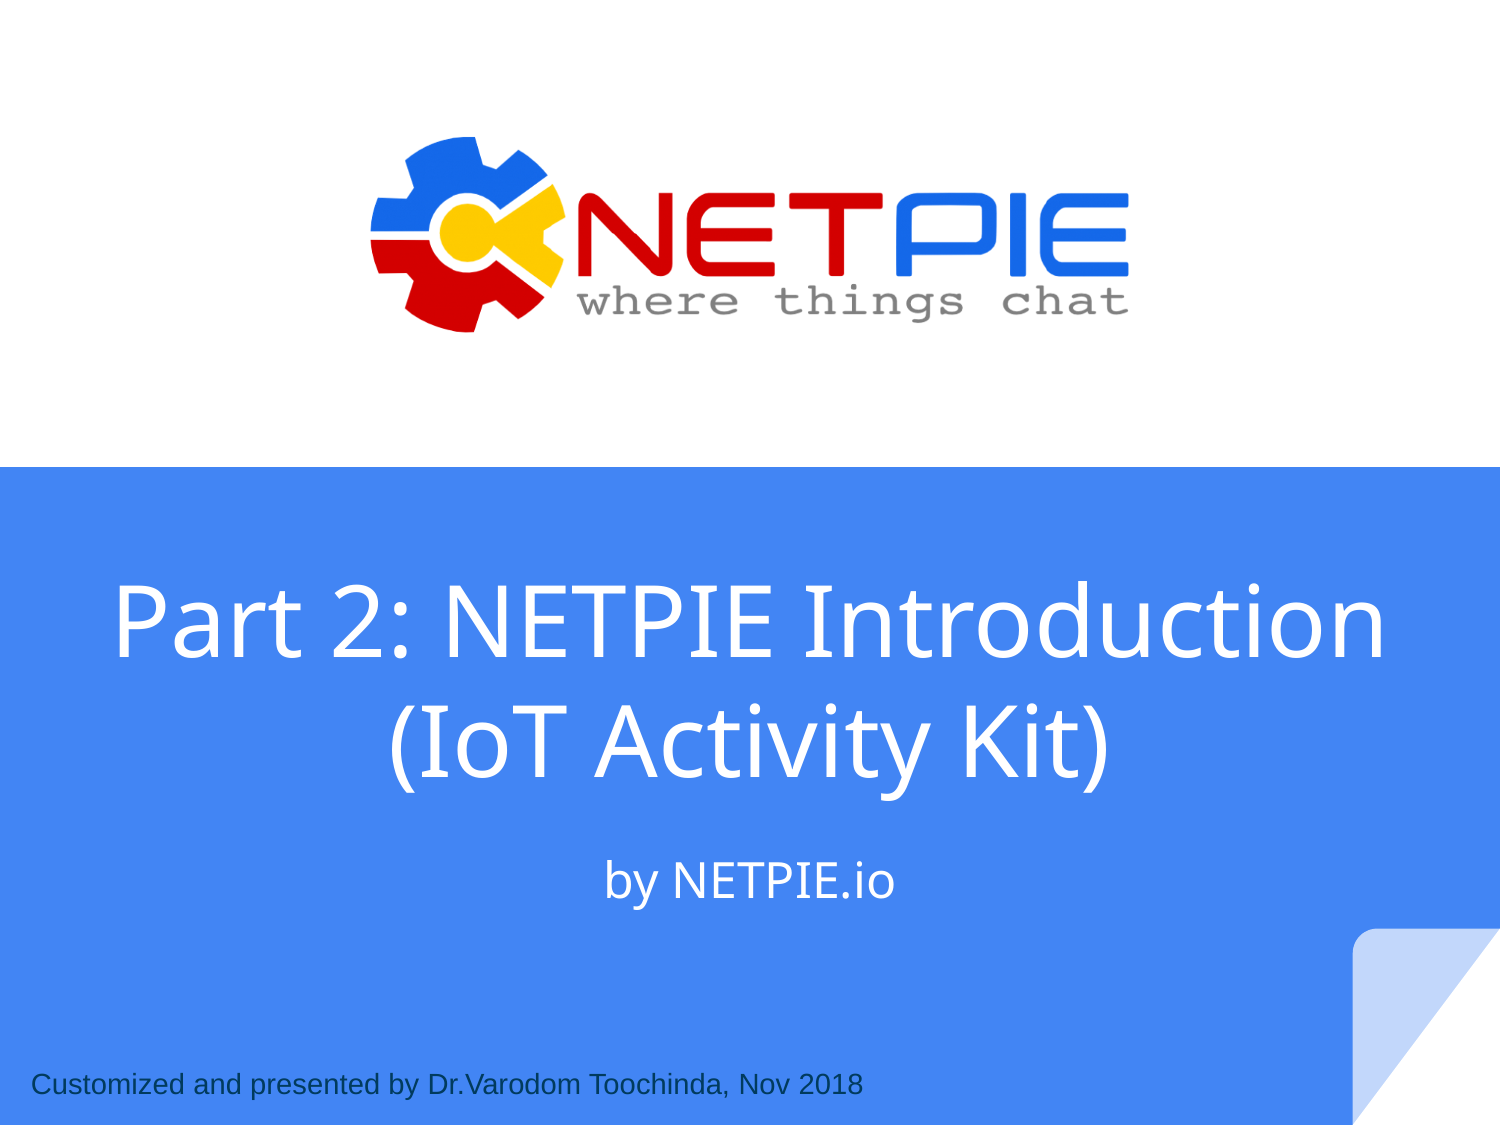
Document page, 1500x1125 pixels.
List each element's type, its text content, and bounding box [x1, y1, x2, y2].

picture [354, 126, 1146, 342]
text_box by NETPIE.io [75, 833, 1425, 940]
text_box [0, 0, 1500, 467]
text_box Part 2: NETPIE Introduction (IoT Activity Kit) [75, 467, 1425, 813]
text_box Customized and presented by Dr.Varodom Toochinda, Nov 2018 [16, 1058, 880, 1108]
